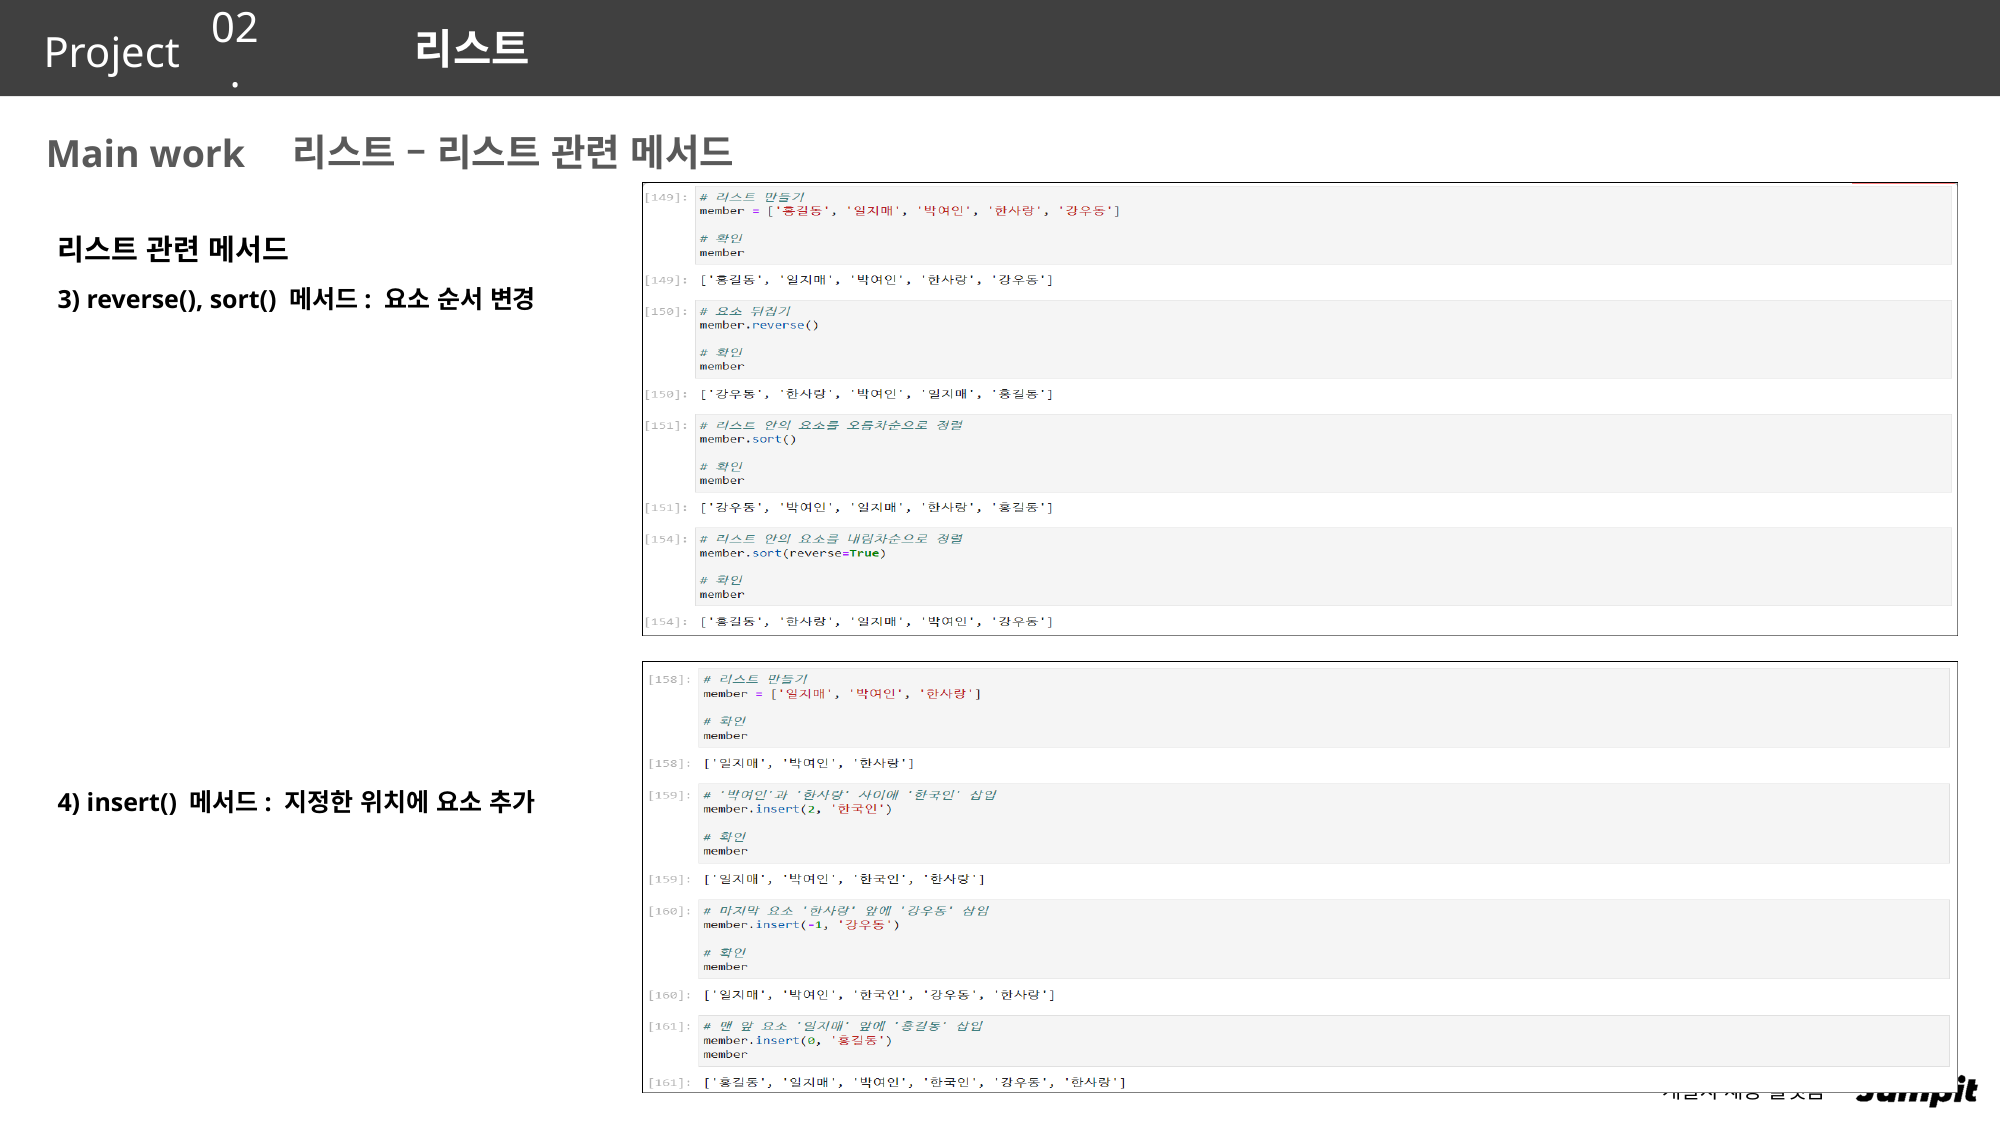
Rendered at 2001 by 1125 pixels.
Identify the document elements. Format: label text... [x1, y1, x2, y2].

picture [642, 182, 1958, 636]
list 02. [192, 20, 278, 82]
list 리스트 [399, 20, 1707, 82]
text_box [42, 781, 642, 1043]
list 리스트 – 리스트 관련 메서드 [277, 126, 1856, 183]
list 리스트 관련 메서드 3) reverse(), sort() 메서드: 요소 순서 변경 4) insert() 메서드: 지정한 위치에 요소 추가 [42, 227, 642, 781]
picture [642, 661, 1982, 1113]
